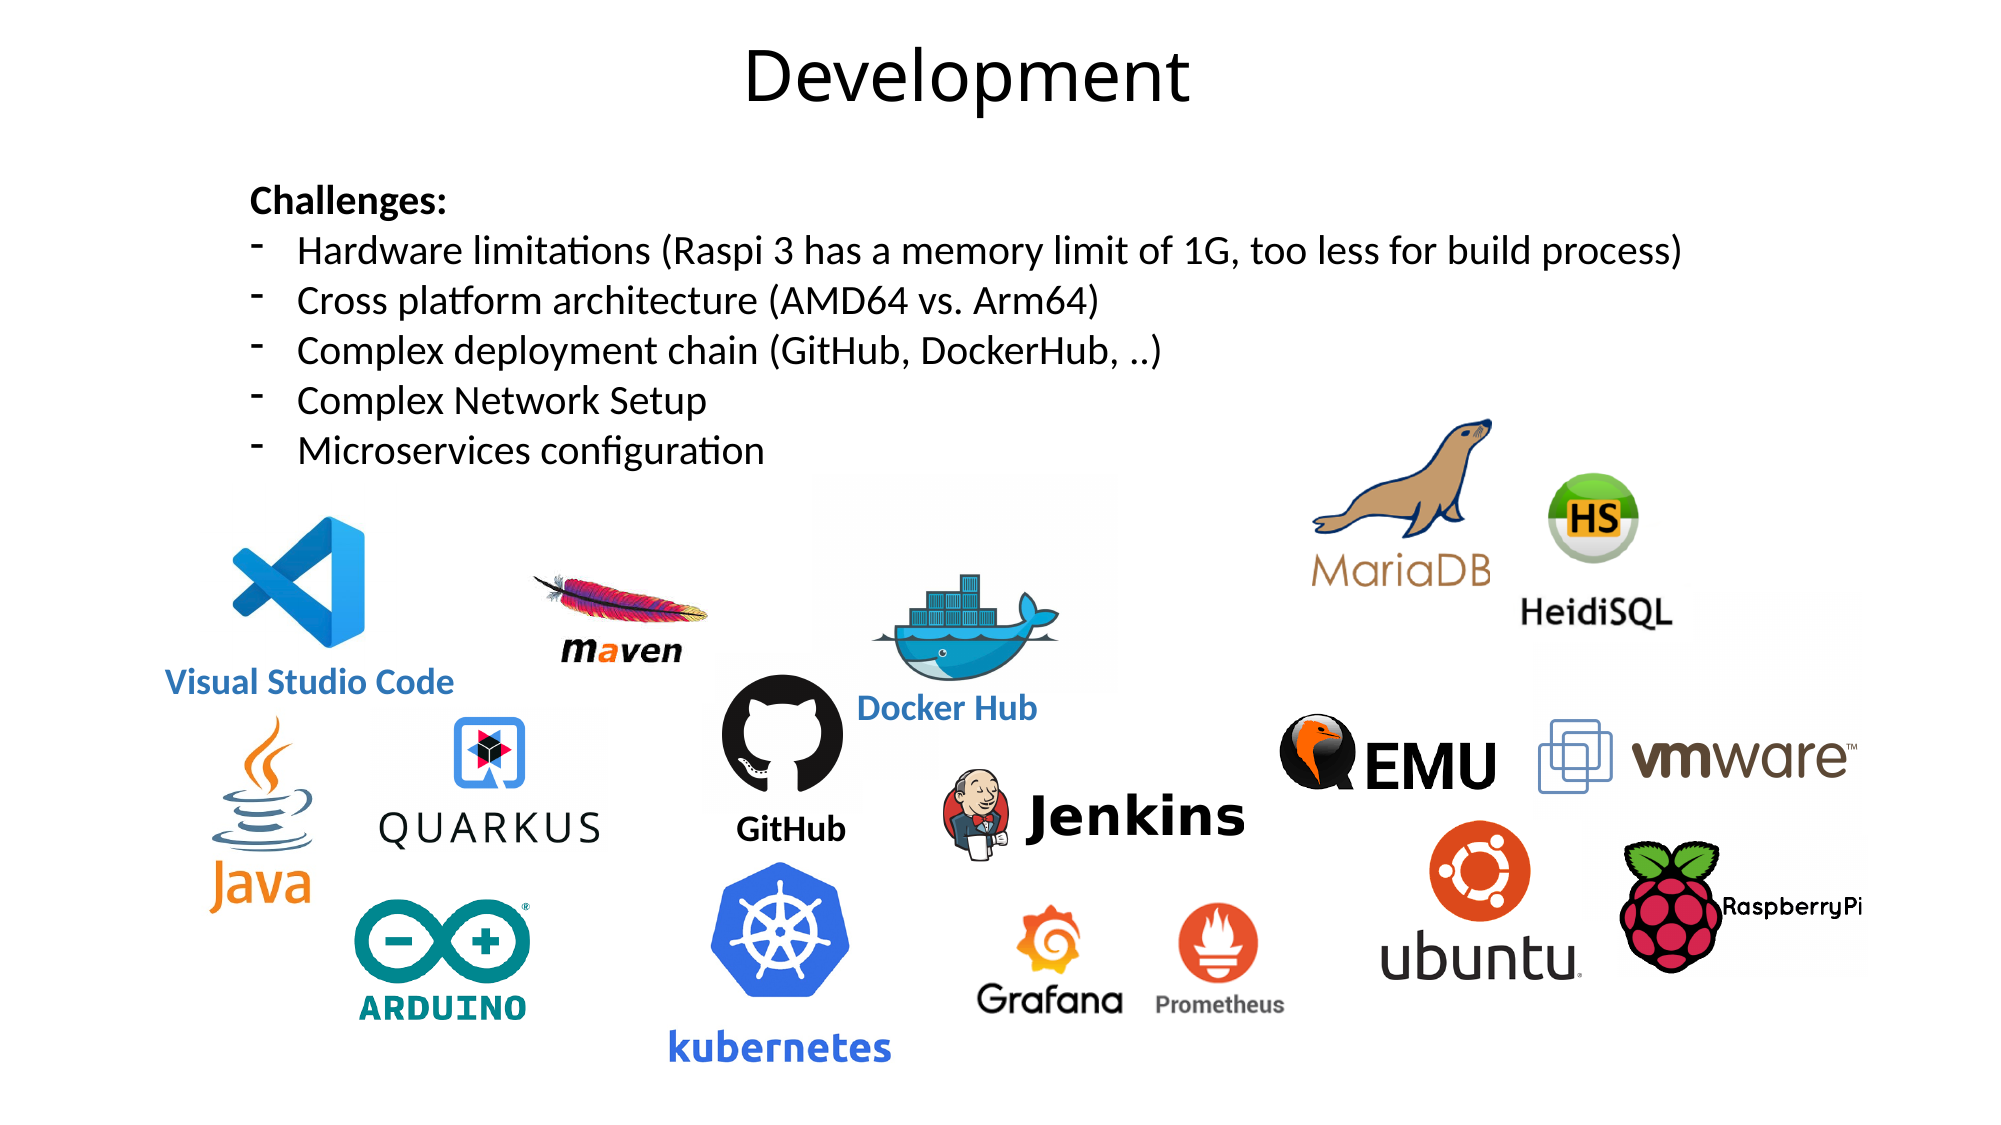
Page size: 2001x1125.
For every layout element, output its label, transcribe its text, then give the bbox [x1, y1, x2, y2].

picture [200, 483, 397, 681]
text_box Visual Studio Code [150, 649, 471, 707]
picture [527, 474, 1318, 1043]
picture [76, 707, 608, 1042]
text_box Challenges: Hardware limitations (Raspi 3 has a memory limit of 1G, too less for build process) Cross platform architecture (AMD64 vs. Arm64) Complex deployment chain (GitHub, DockerHub, ..) Complex Network Setup Microservices configuration [235, 165, 1700, 481]
picture [1278, 408, 1868, 980]
picture [656, 856, 901, 1064]
text_box GitHub [721, 814, 862, 856]
title Development [217, 32, 1718, 125]
